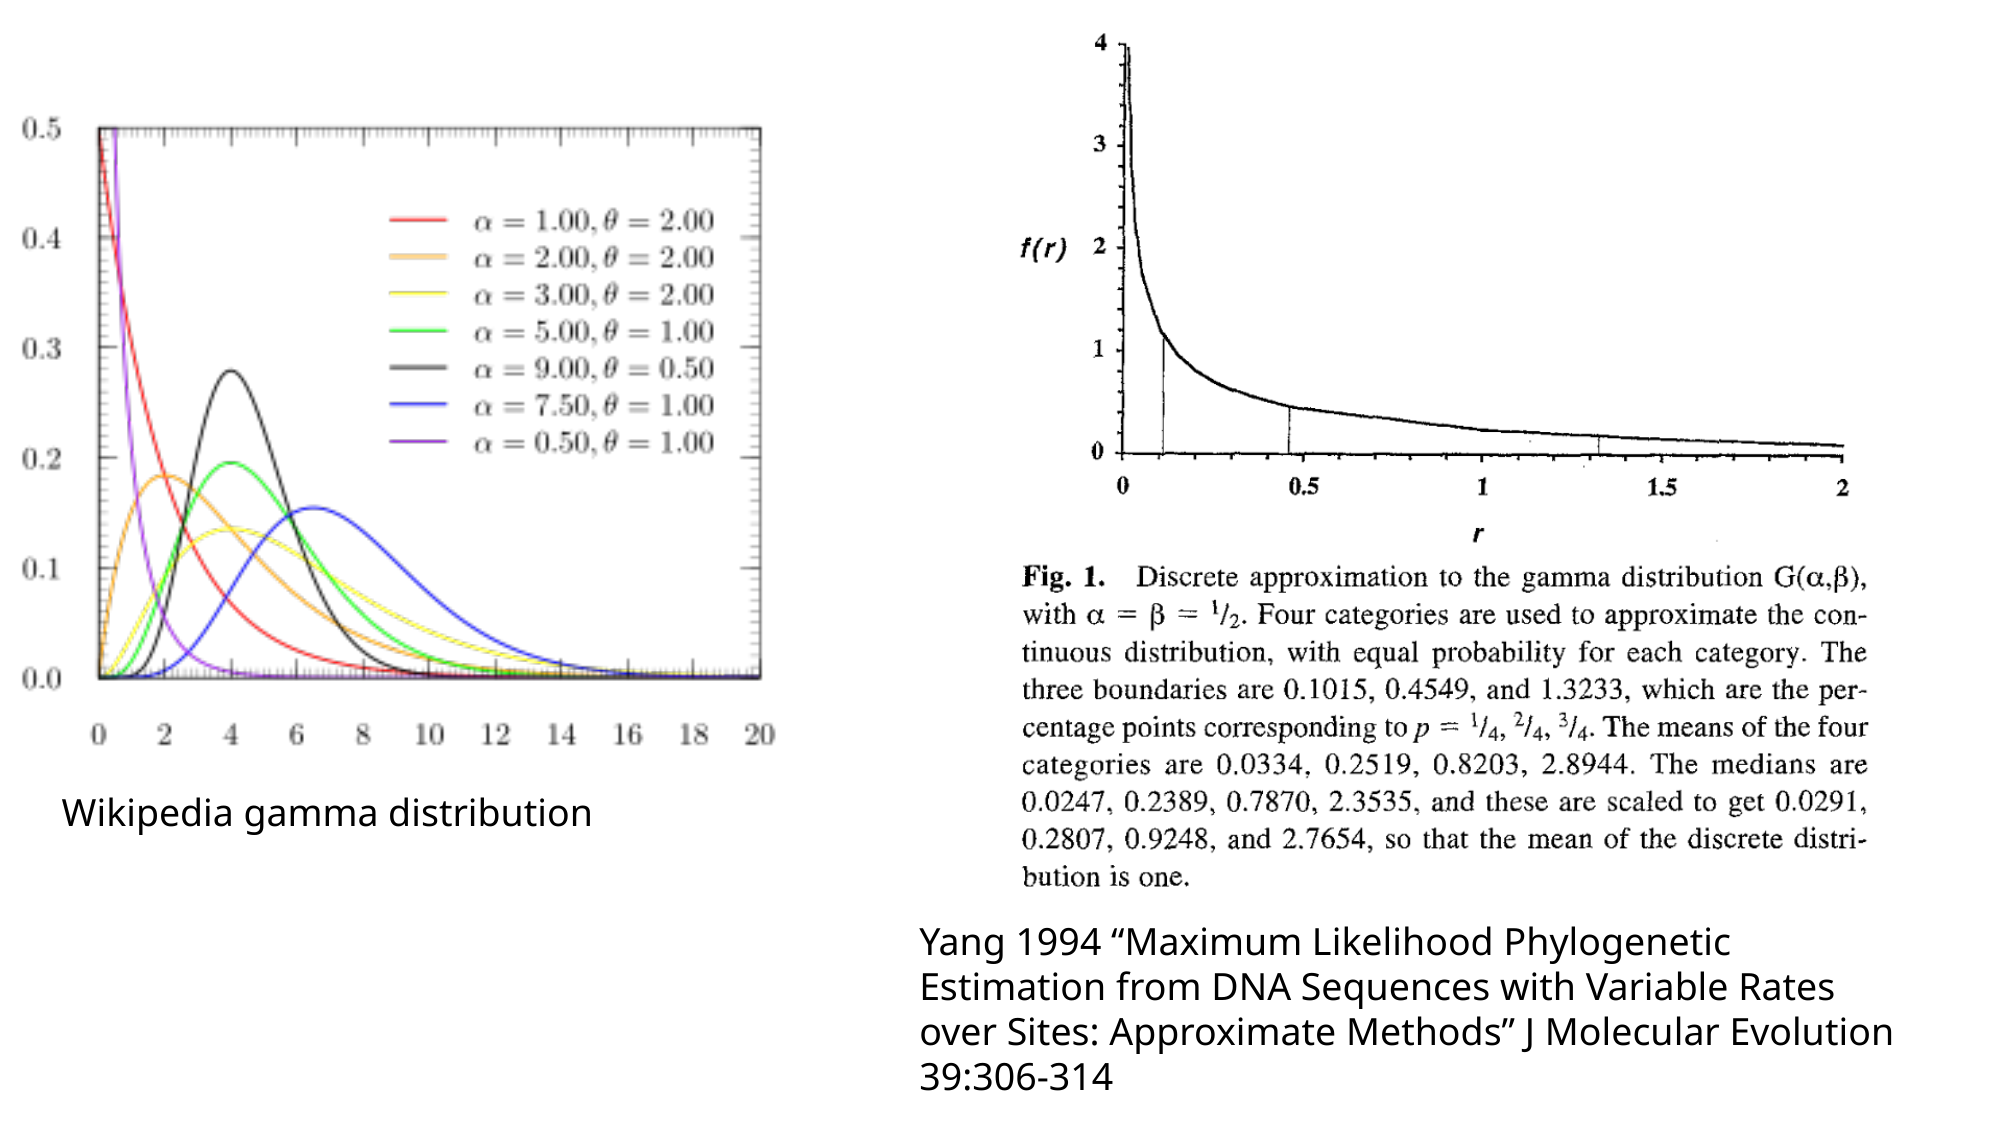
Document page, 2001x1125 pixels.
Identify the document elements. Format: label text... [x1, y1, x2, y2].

picture [999, 0, 1932, 911]
picture [0, 0, 838, 867]
text_box Yang 1994 “Maximum Likelihood Phylogenetic Estimation from DNA Sequences with Variable Rates over Sites: Approximate Methods” J Molecular Evolution 39:306-314 [904, 910, 1932, 1106]
